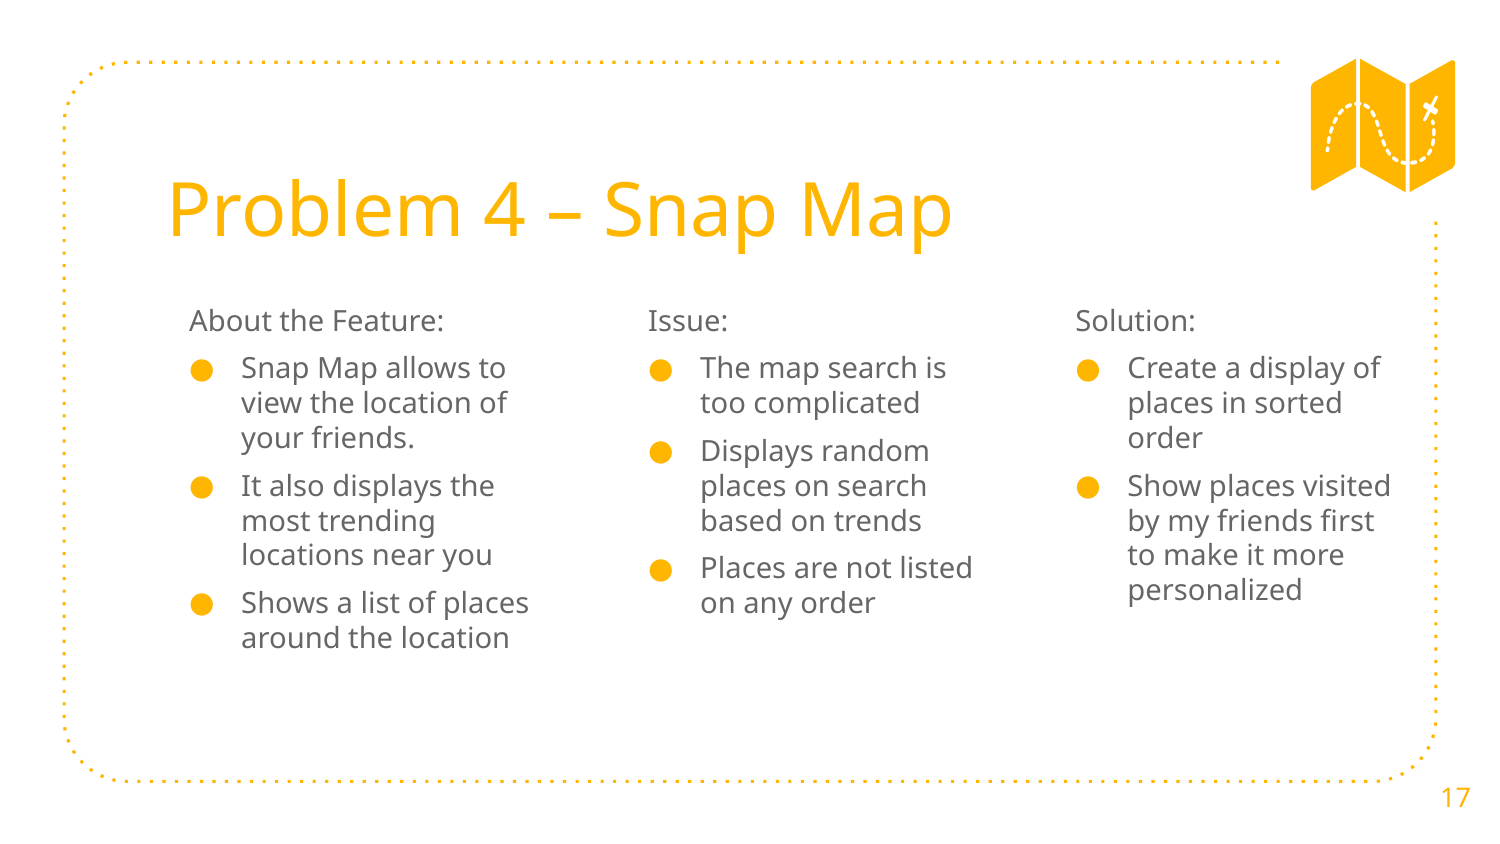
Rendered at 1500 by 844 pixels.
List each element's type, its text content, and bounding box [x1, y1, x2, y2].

list About the Feature: Snap Map allows to view the location of your friends. It also displays the most trending locations near you Shows a list of places around the location [151, 286, 574, 766]
list Issue: The map search is too complicated Displays random places on search based on trends Places are not listed on any order [610, 286, 993, 766]
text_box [1310, 58, 1456, 193]
slide_number 17 [1411, 753, 1500, 844]
title Problem 4 – Snap Map [151, 146, 1278, 287]
list Solution: Create a display of places in sorted order Show places visited by my friends first to make it more personalized [1037, 286, 1420, 766]
